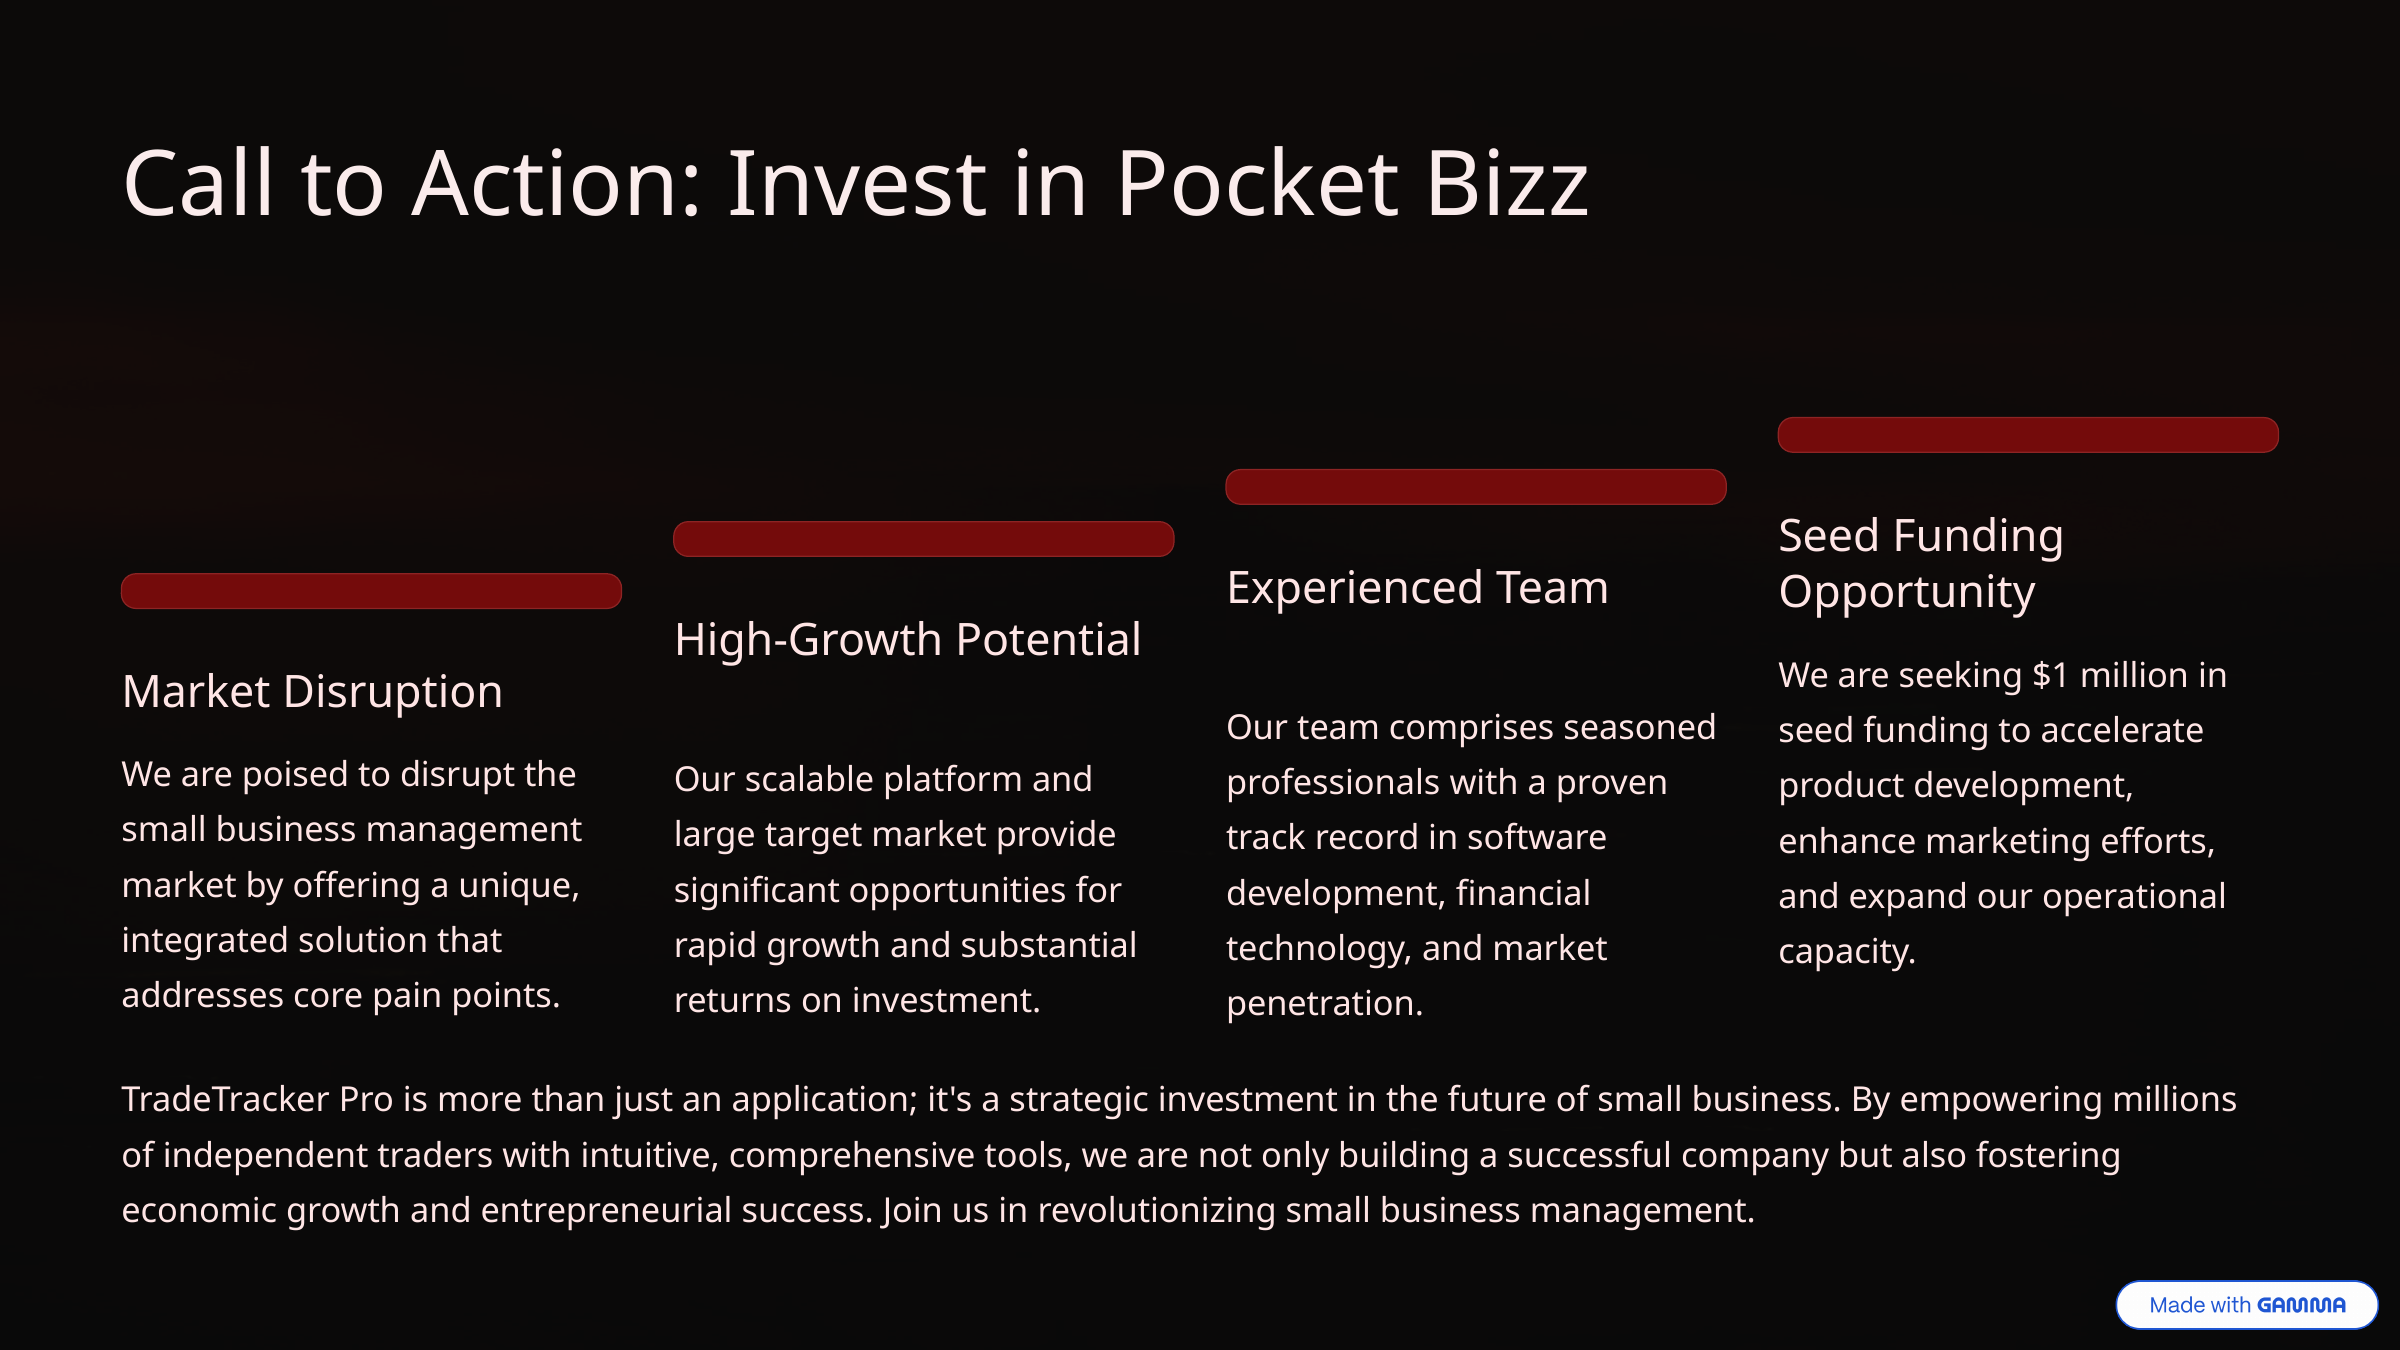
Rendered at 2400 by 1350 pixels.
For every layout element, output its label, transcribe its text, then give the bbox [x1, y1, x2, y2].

text_box We are seeking $1 million in seed funding to accelerate product development, enhance marketing efforts, and expand our operational capacity. [1778, 639, 2279, 973]
text_box Our team comprises seasoned professionals with a proven track record in software development, financial technology, and market penetration. [1226, 691, 1727, 1025]
text_box We are poised to disrupt the small business management market by offering a unique, integrated solution that addresses core pain points. [121, 738, 622, 1016]
text_box High-Growth Potential [673, 608, 1174, 723]
text_box TradeTracker Pro is more than just an application; it's a strategic investment in the future of small business. By empowering millions of independent traders with intuitive, comprehensive tools, we are not only building a successful company but also fostering economic growth and entrepreneurial success. Join us in revolutionizing small business management. [121, 1063, 2279, 1231]
text_box Experienced Team [1226, 556, 1727, 671]
picture [2106, 1271, 2389, 1339]
text_box [1778, 417, 2279, 453]
text_box Seed Funding Opportunity [1778, 504, 2279, 619]
text_box Market Disruption [121, 660, 612, 718]
text_box Our scalable platform and large target market provide significant opportunities for rapid growth and substantial returns on investment. [673, 743, 1174, 1021]
text_box [121, 573, 622, 609]
text_box [673, 521, 1175, 557]
text_box [1225, 469, 1727, 505]
text_box Call to Action: Invest in Pocket Bizz [121, 119, 2279, 349]
